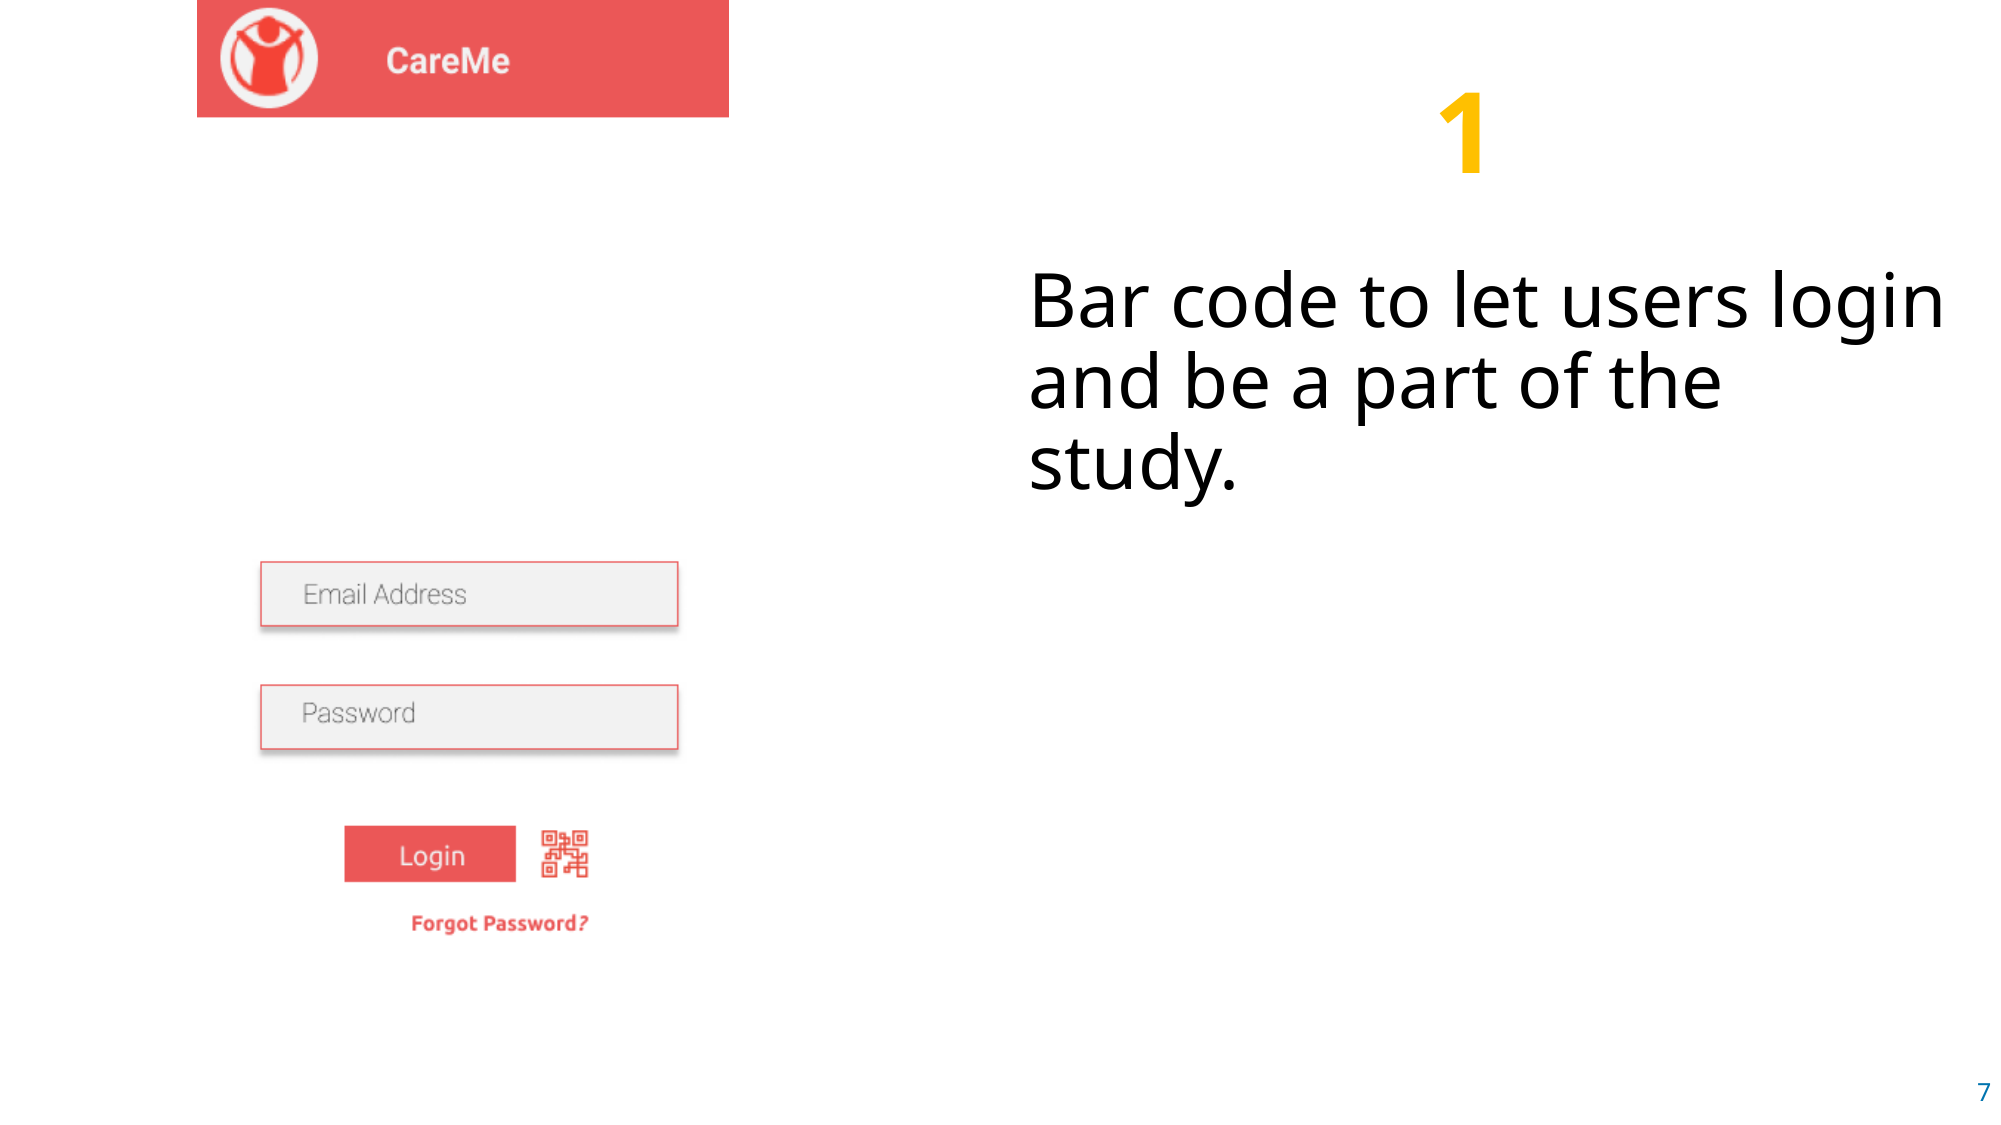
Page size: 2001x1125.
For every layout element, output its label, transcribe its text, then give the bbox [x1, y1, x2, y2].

list 1 [1270, 68, 1661, 207]
list Bar code to let users login and be a part of the study. [1013, 254, 1964, 434]
slide_number 7 [1918, 1063, 2000, 1124]
picture [197, 0, 729, 1124]
